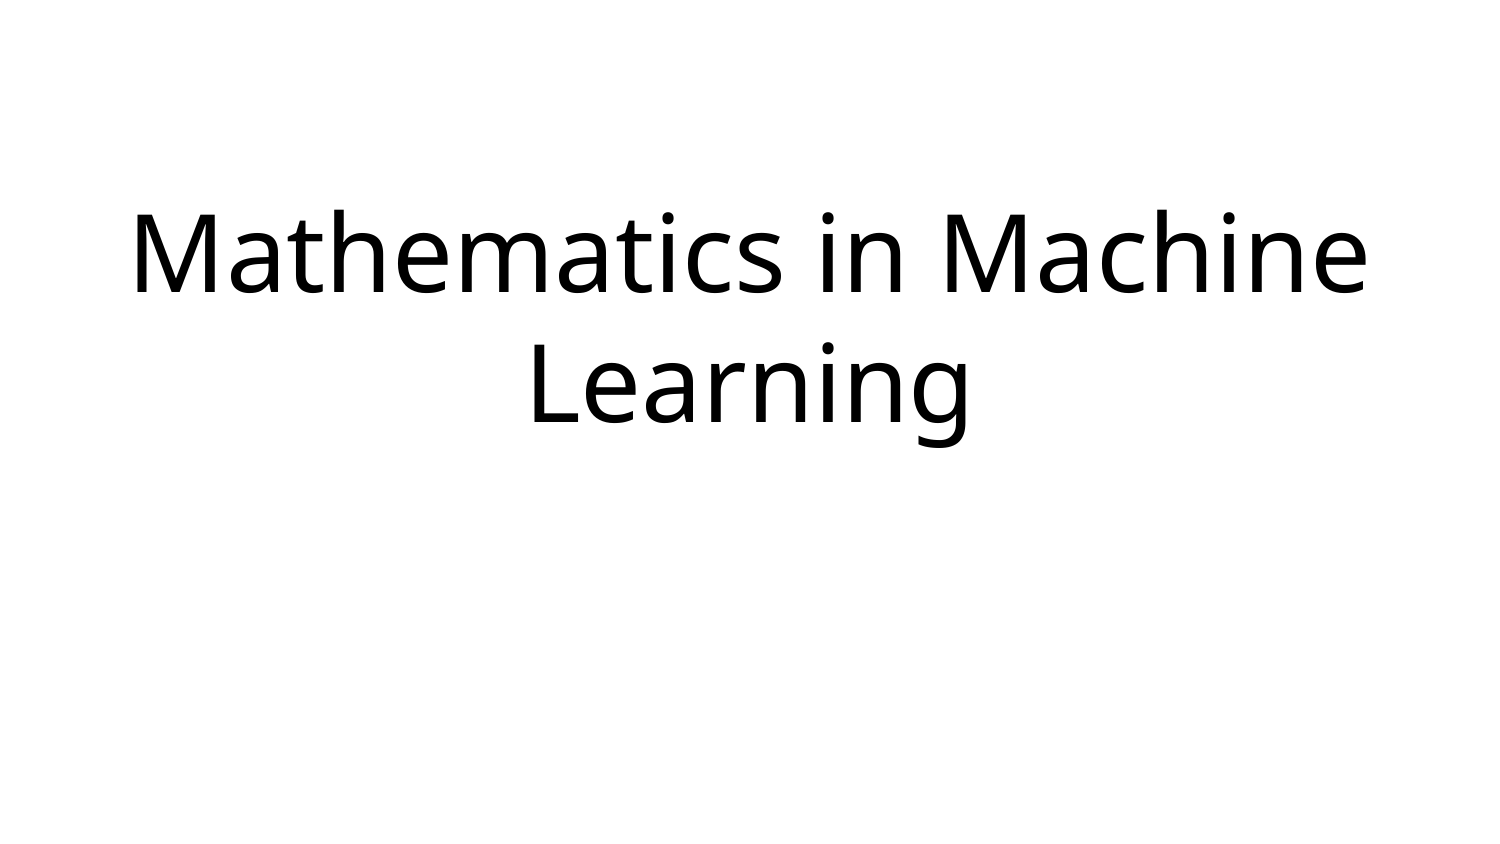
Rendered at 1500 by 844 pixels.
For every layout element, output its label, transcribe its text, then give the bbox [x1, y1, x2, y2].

title Mathematics in Machine Learning [51, 122, 1449, 459]
